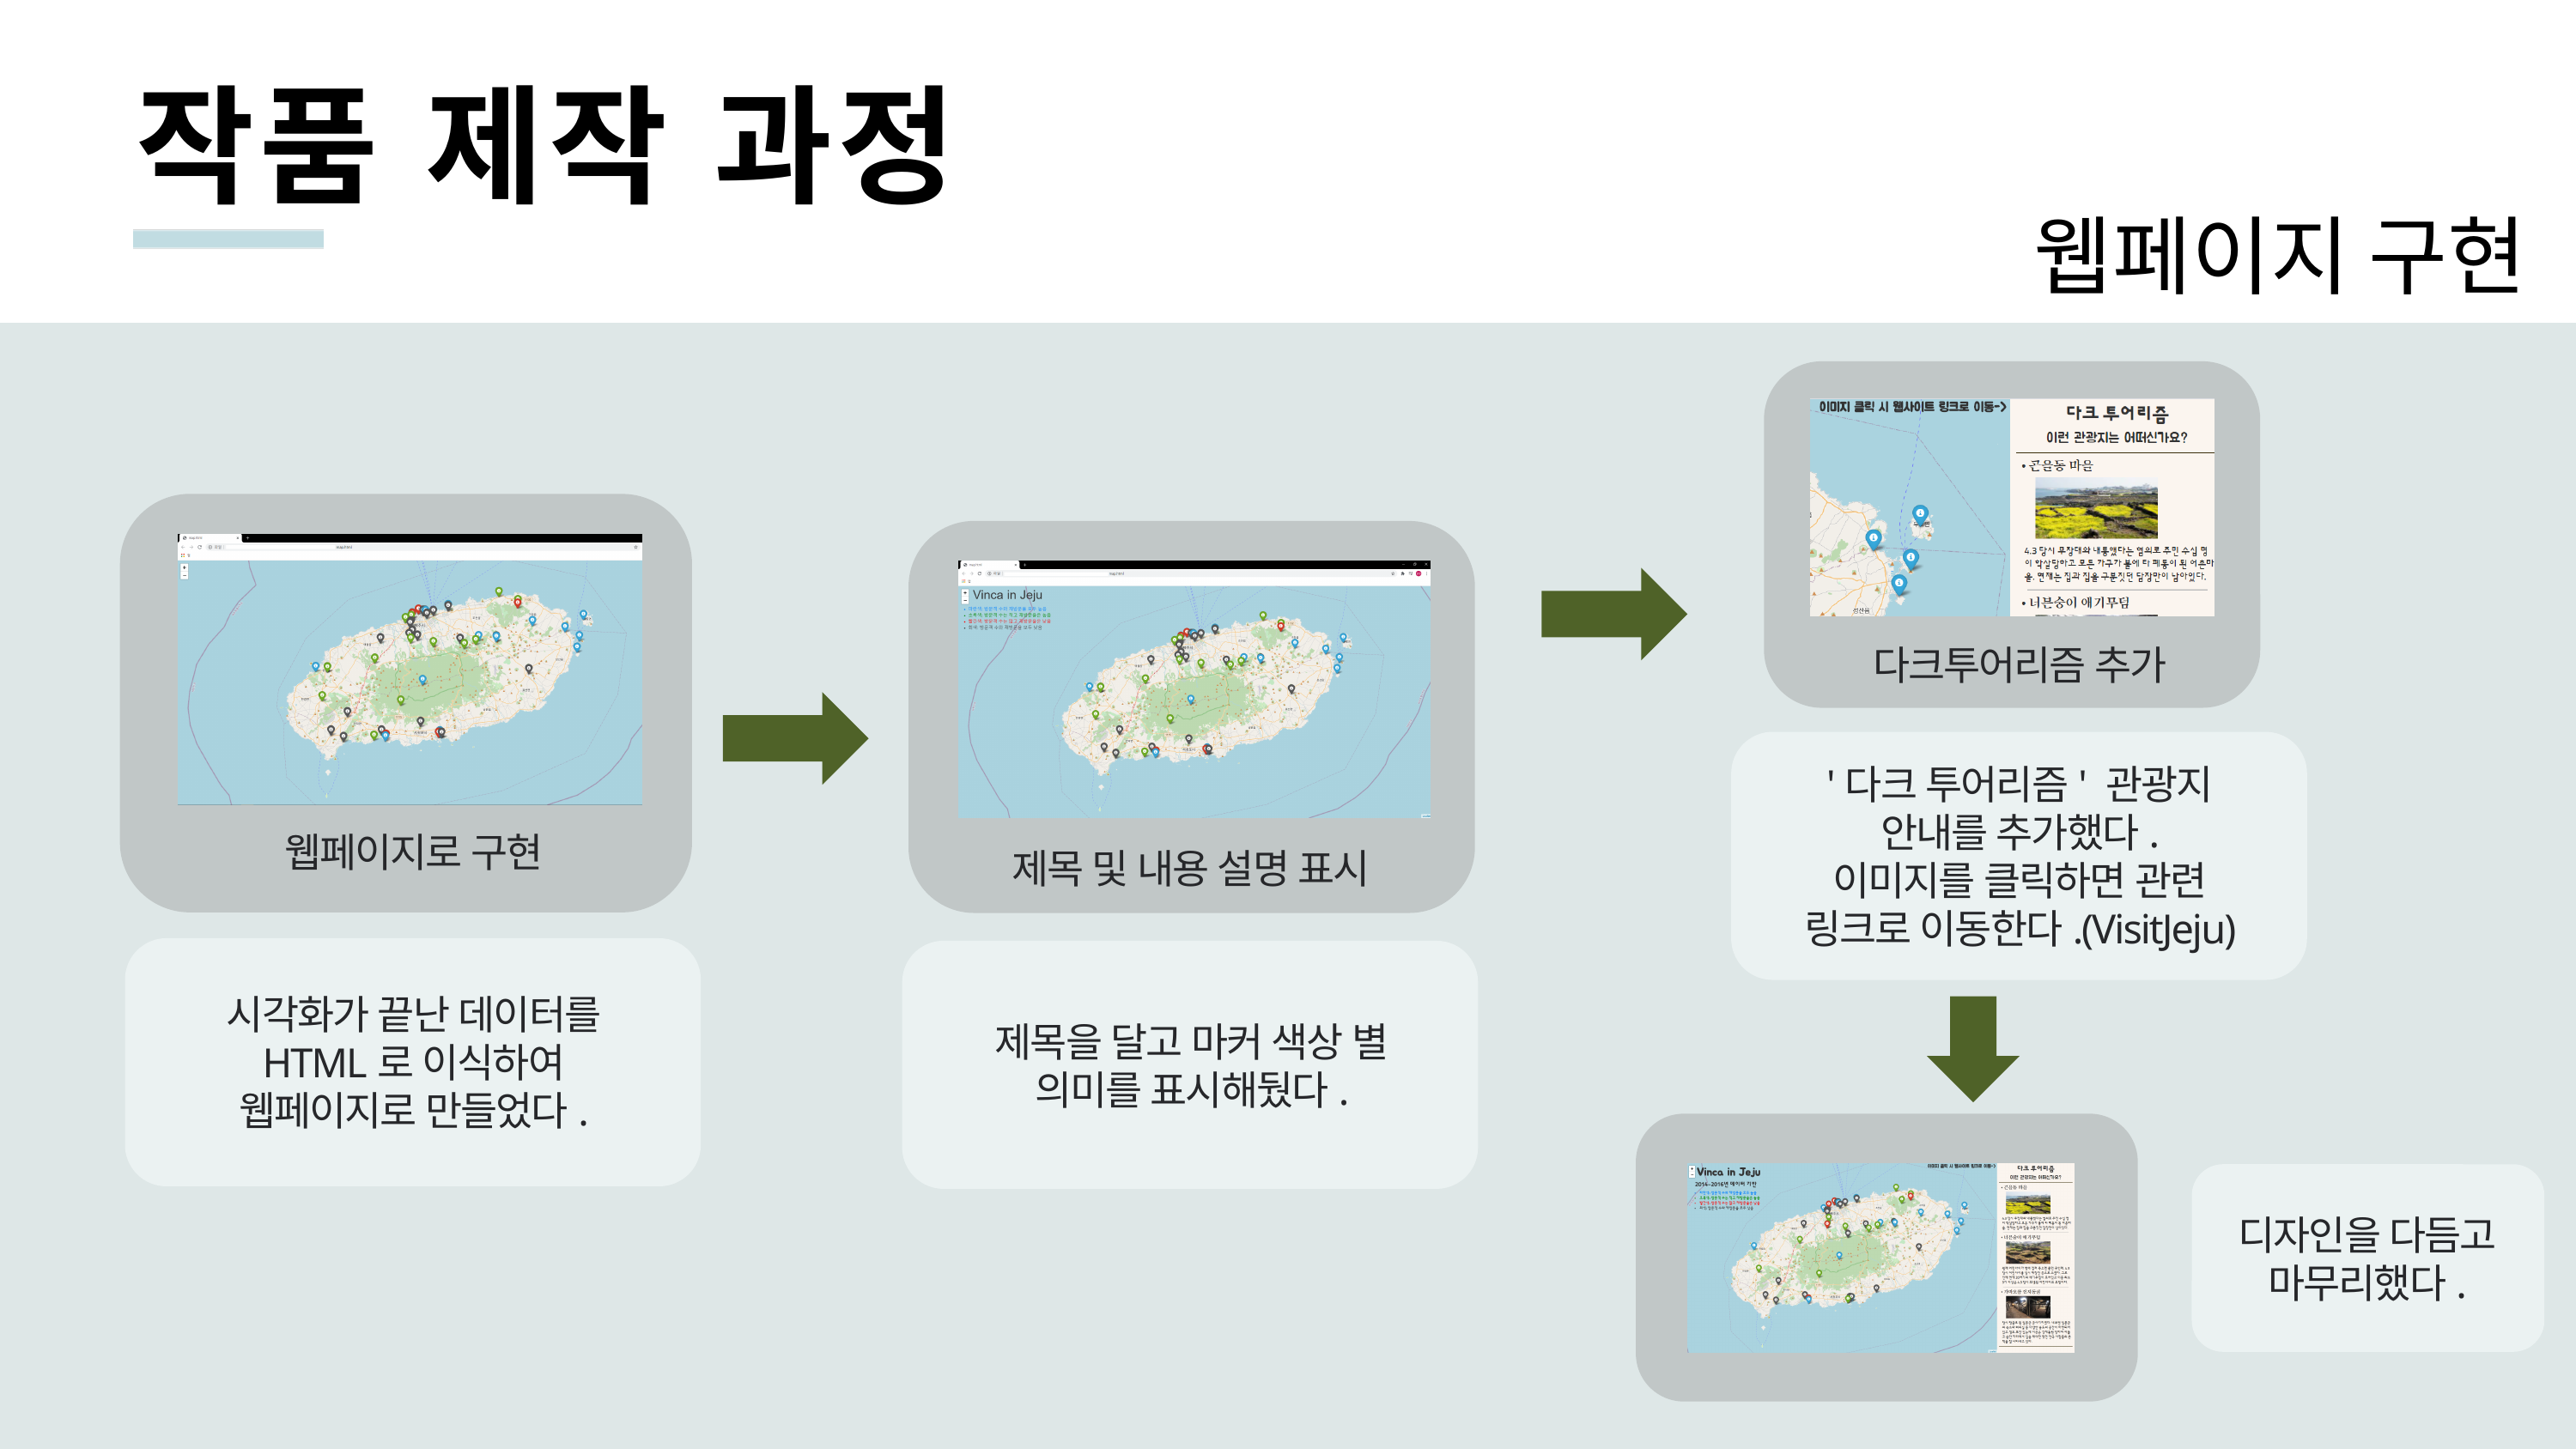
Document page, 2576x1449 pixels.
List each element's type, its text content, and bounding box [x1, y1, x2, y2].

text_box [775, 520, 1688, 1190]
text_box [133, 204, 324, 276]
picture [0, 323, 2576, 1449]
text_box 작품 제작 과정 [123, 58, 1074, 237]
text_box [1605, 361, 2435, 1103]
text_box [1635, 1113, 2545, 1402]
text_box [0, 494, 869, 1190]
text_box 웹페이지 구현 [1742, 195, 2576, 312]
